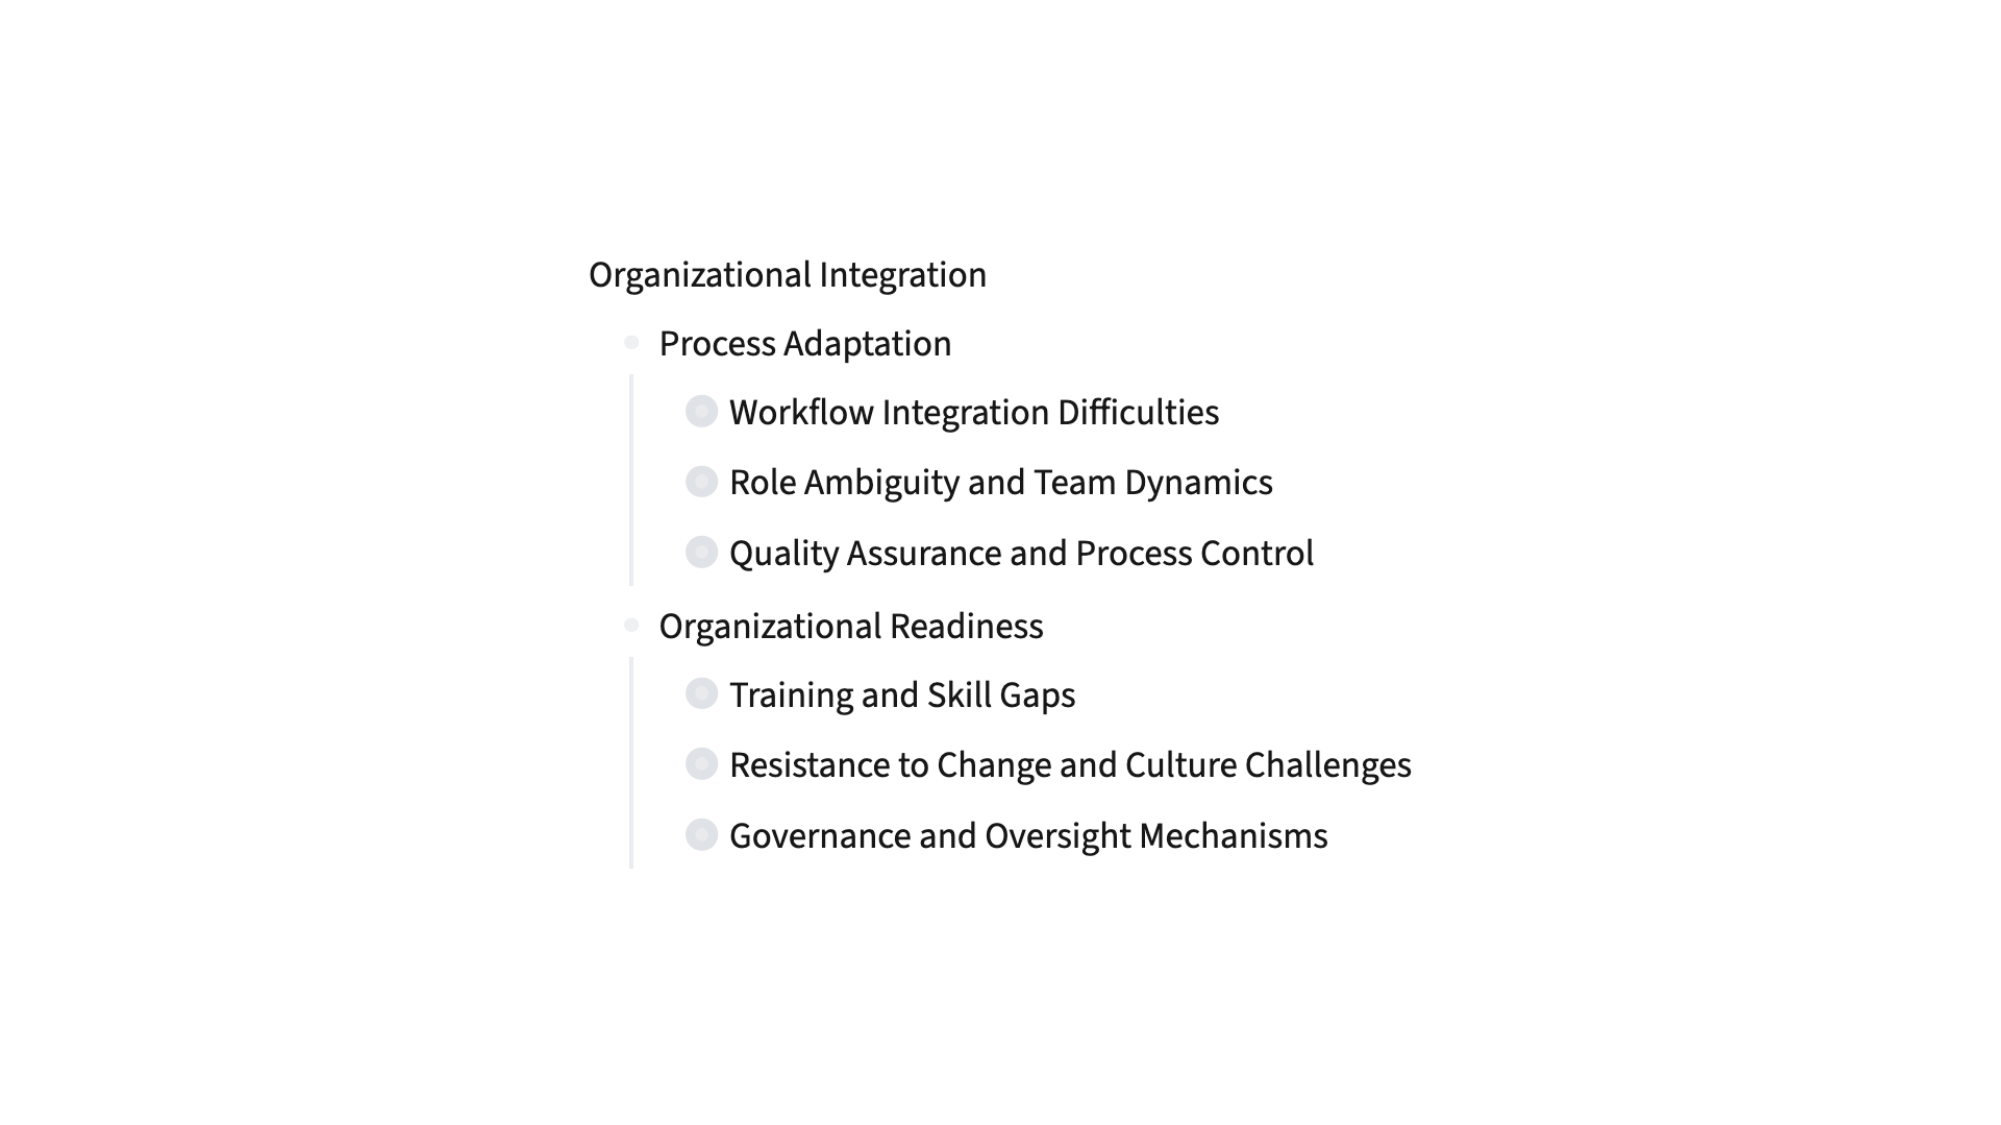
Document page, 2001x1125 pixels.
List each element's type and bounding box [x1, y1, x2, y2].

picture [572, 247, 1443, 878]
